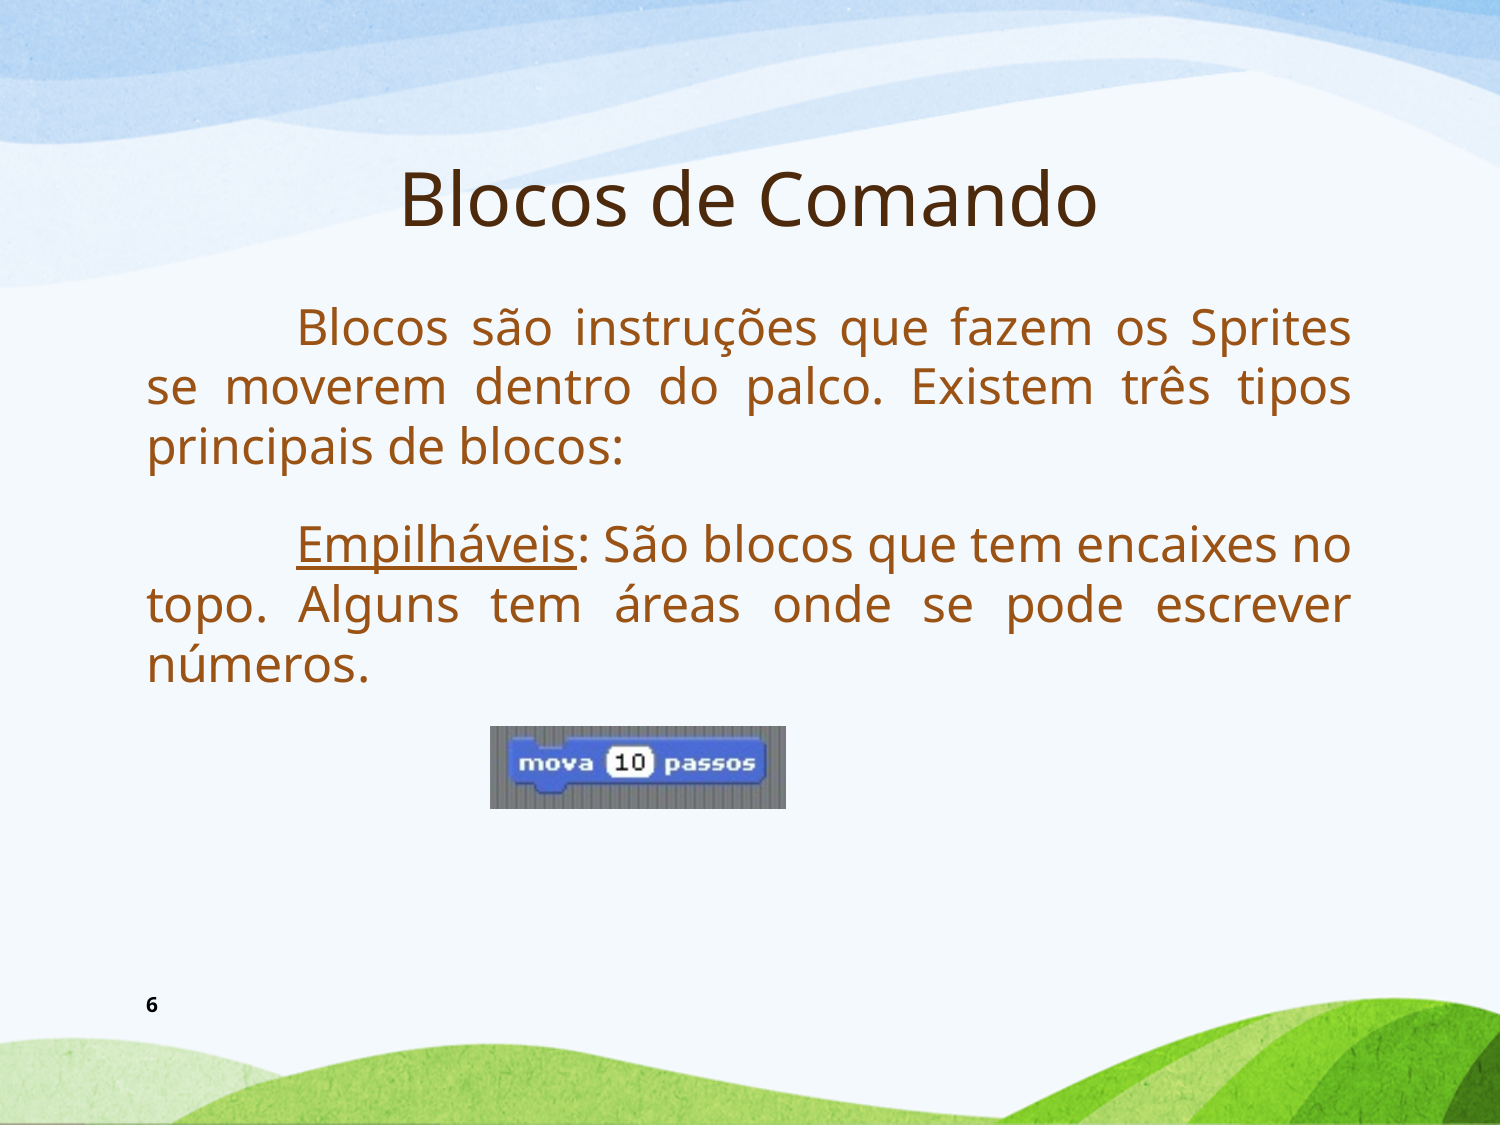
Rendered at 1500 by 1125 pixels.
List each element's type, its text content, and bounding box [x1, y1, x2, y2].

slide_number 6 [131, 987, 225, 1025]
picture [0, 0, 1500, 1125]
list Blocos são instruções que fazem os Sprites se moverem dentro do palco. Existem três tipos principais de blocos: Empilháveis: São blocos que tem encaixes no topo. Alguns tem áreas onde se pode escrever números. [131, 287, 1369, 982]
title Blocos de Comando [131, 50, 1369, 250]
